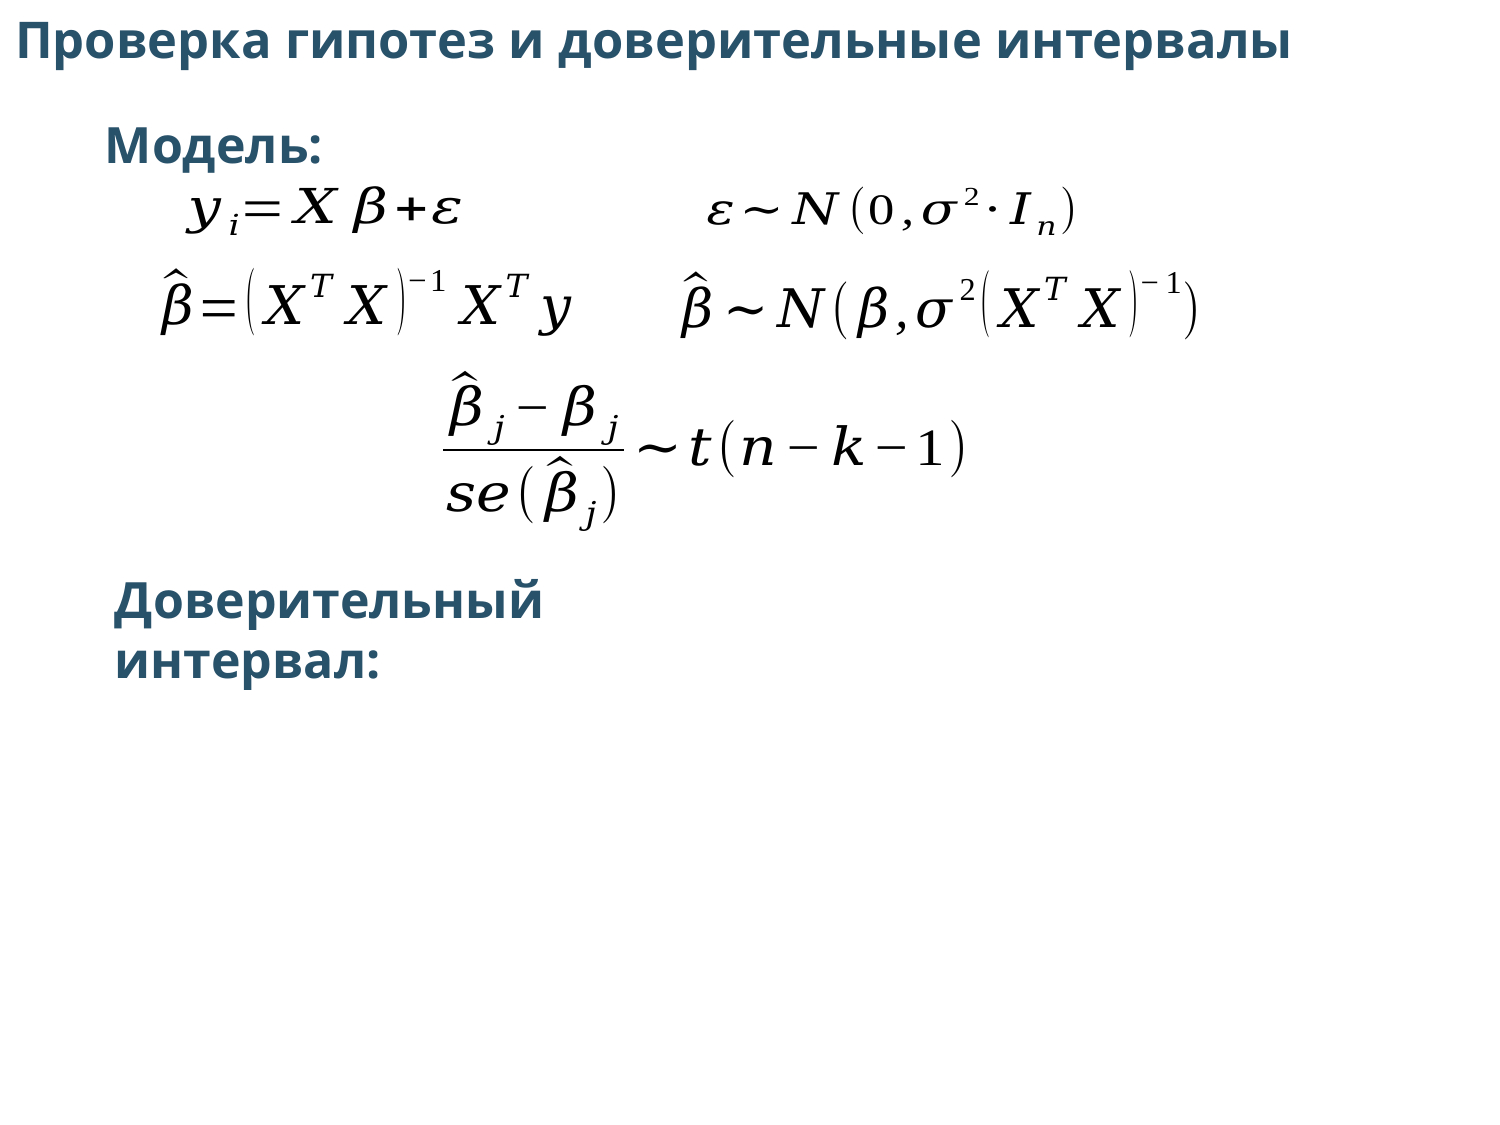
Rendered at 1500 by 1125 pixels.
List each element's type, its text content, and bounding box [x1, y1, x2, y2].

text_box Проверка гипотез и доверительные интервалы [0, 0, 1500, 102]
text_box Доверительный интервал: [100, 560, 821, 696]
text_box Модель: [90, 106, 338, 181]
